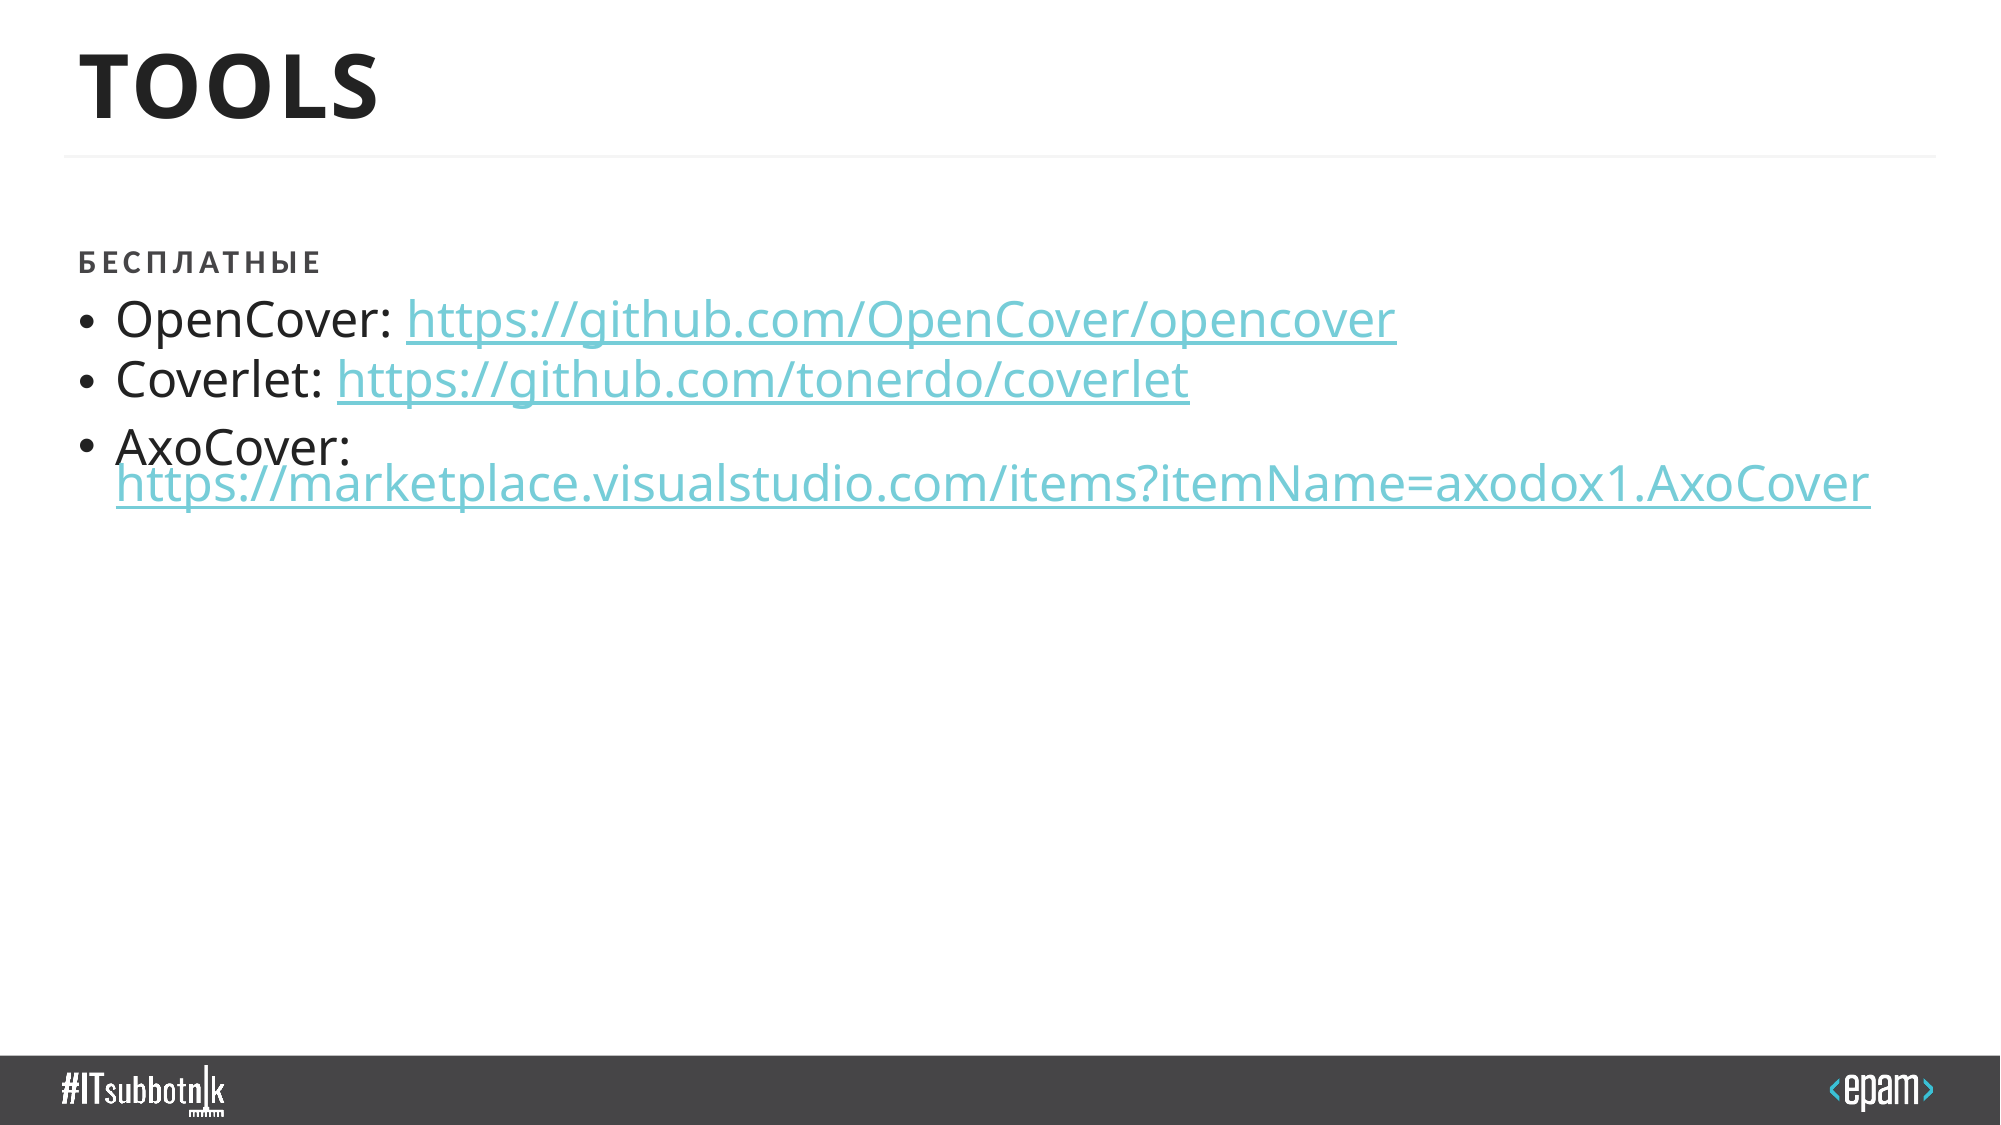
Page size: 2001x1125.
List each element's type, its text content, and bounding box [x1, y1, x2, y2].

list OpenCover: https://github.com/OpenCover/opencover Coverlet: https://github.com/tonerdo/coverlet AxoCover: https://marketplace.visualstudio.com/items?itemName=axodox1.AxoCover [78, 312, 1922, 980]
picture [51, 1025, 235, 1125]
title Tools [78, 50, 1922, 116]
list бесплатные [78, 236, 1922, 312]
